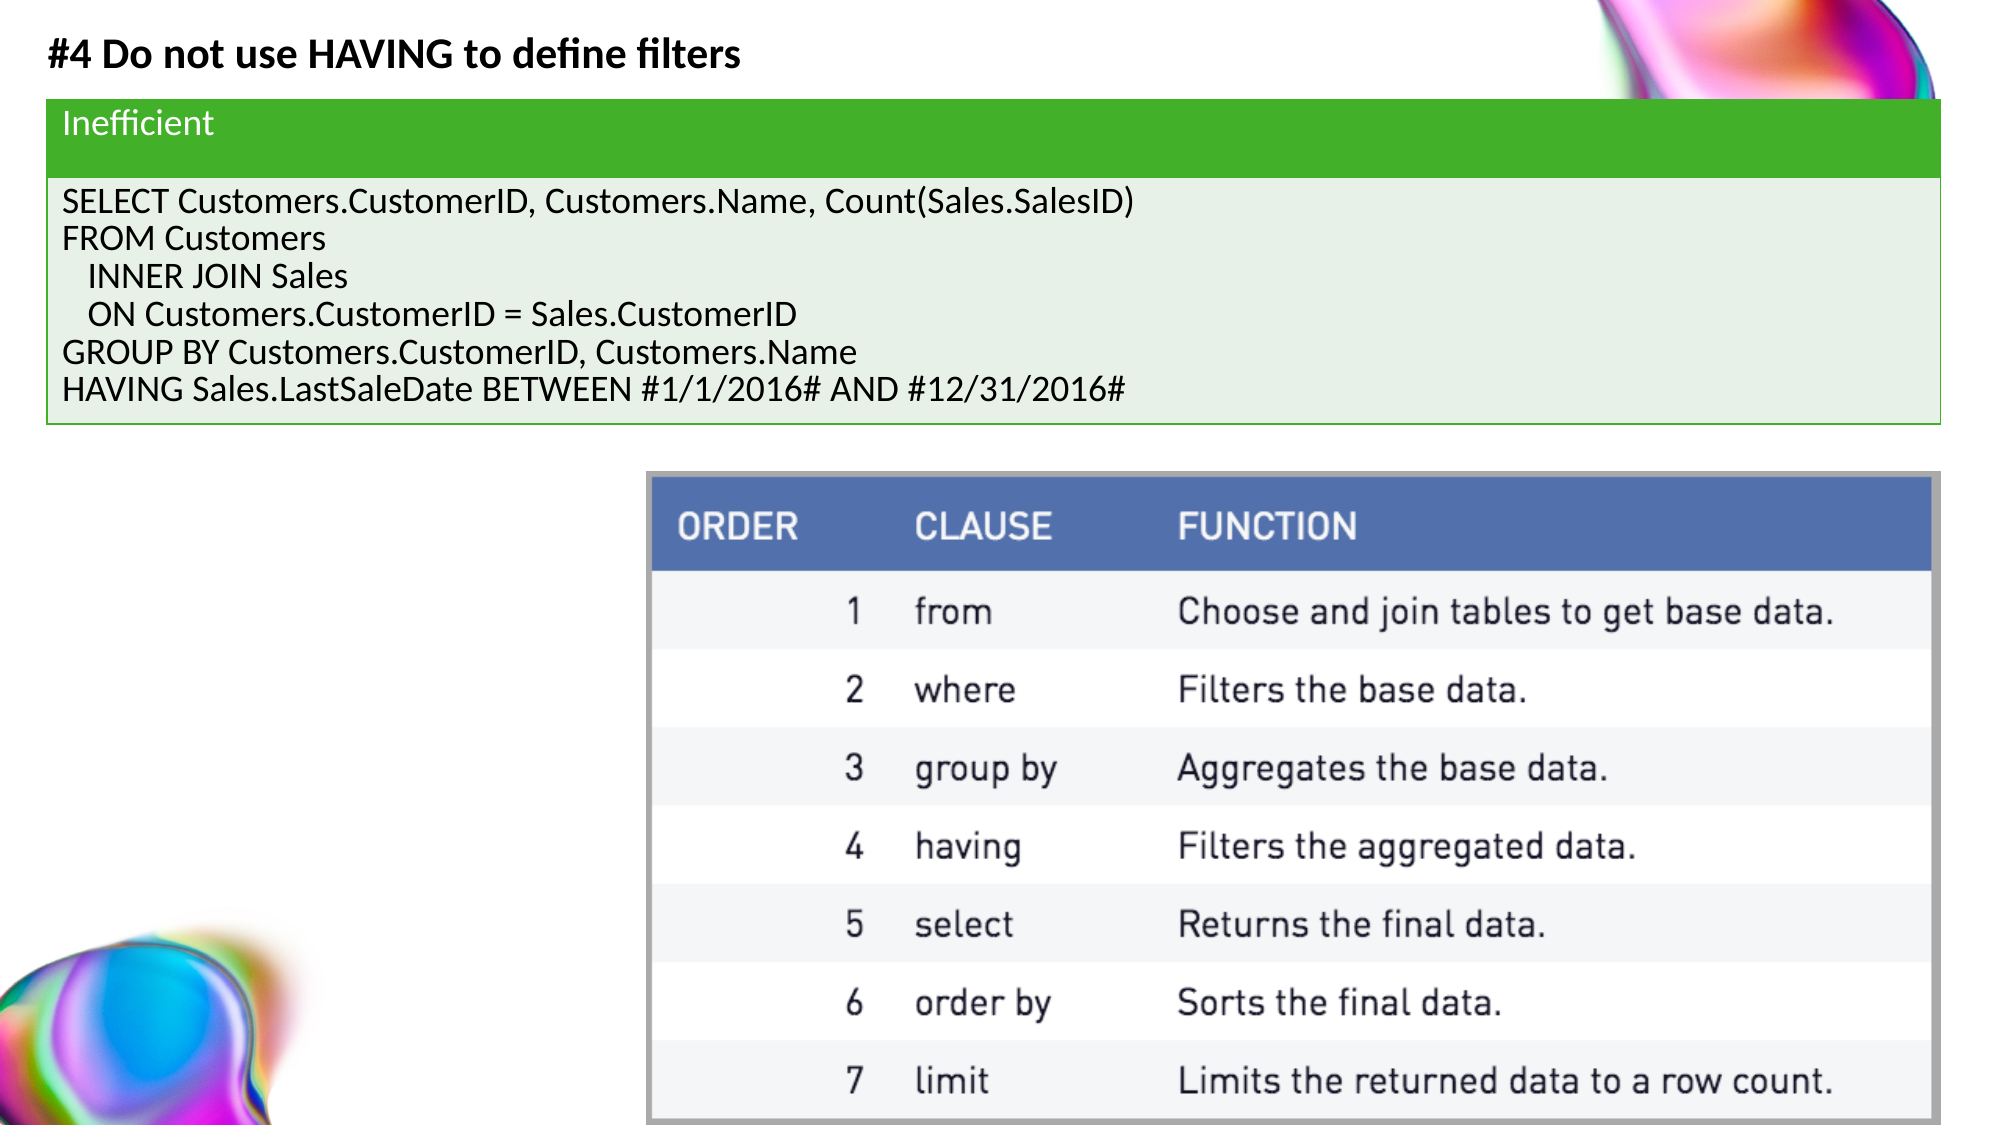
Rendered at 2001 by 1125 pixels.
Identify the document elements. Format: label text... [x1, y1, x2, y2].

picture [0, 746, 456, 1125]
title #4 Do not use HAVING to define filters [47, 24, 1400, 100]
picture [646, 471, 1941, 1125]
picture [1190, 0, 2000, 269]
table_header Inefficient [48, 101, 1940, 177]
table_cell SELECT Customers.CustomerID, Customers.Name, Count(Sales.SalesID) FROM Customers INNER JOIN Sales ON Customers.CustomerID = Sales.CustomerID GROUP BY Customers.CustomerID, Customers.Name HAVING Sales.LastSaleDate BETWEEN #1/1/2016# AND #12/31/2016# [48, 178, 1940, 423]
